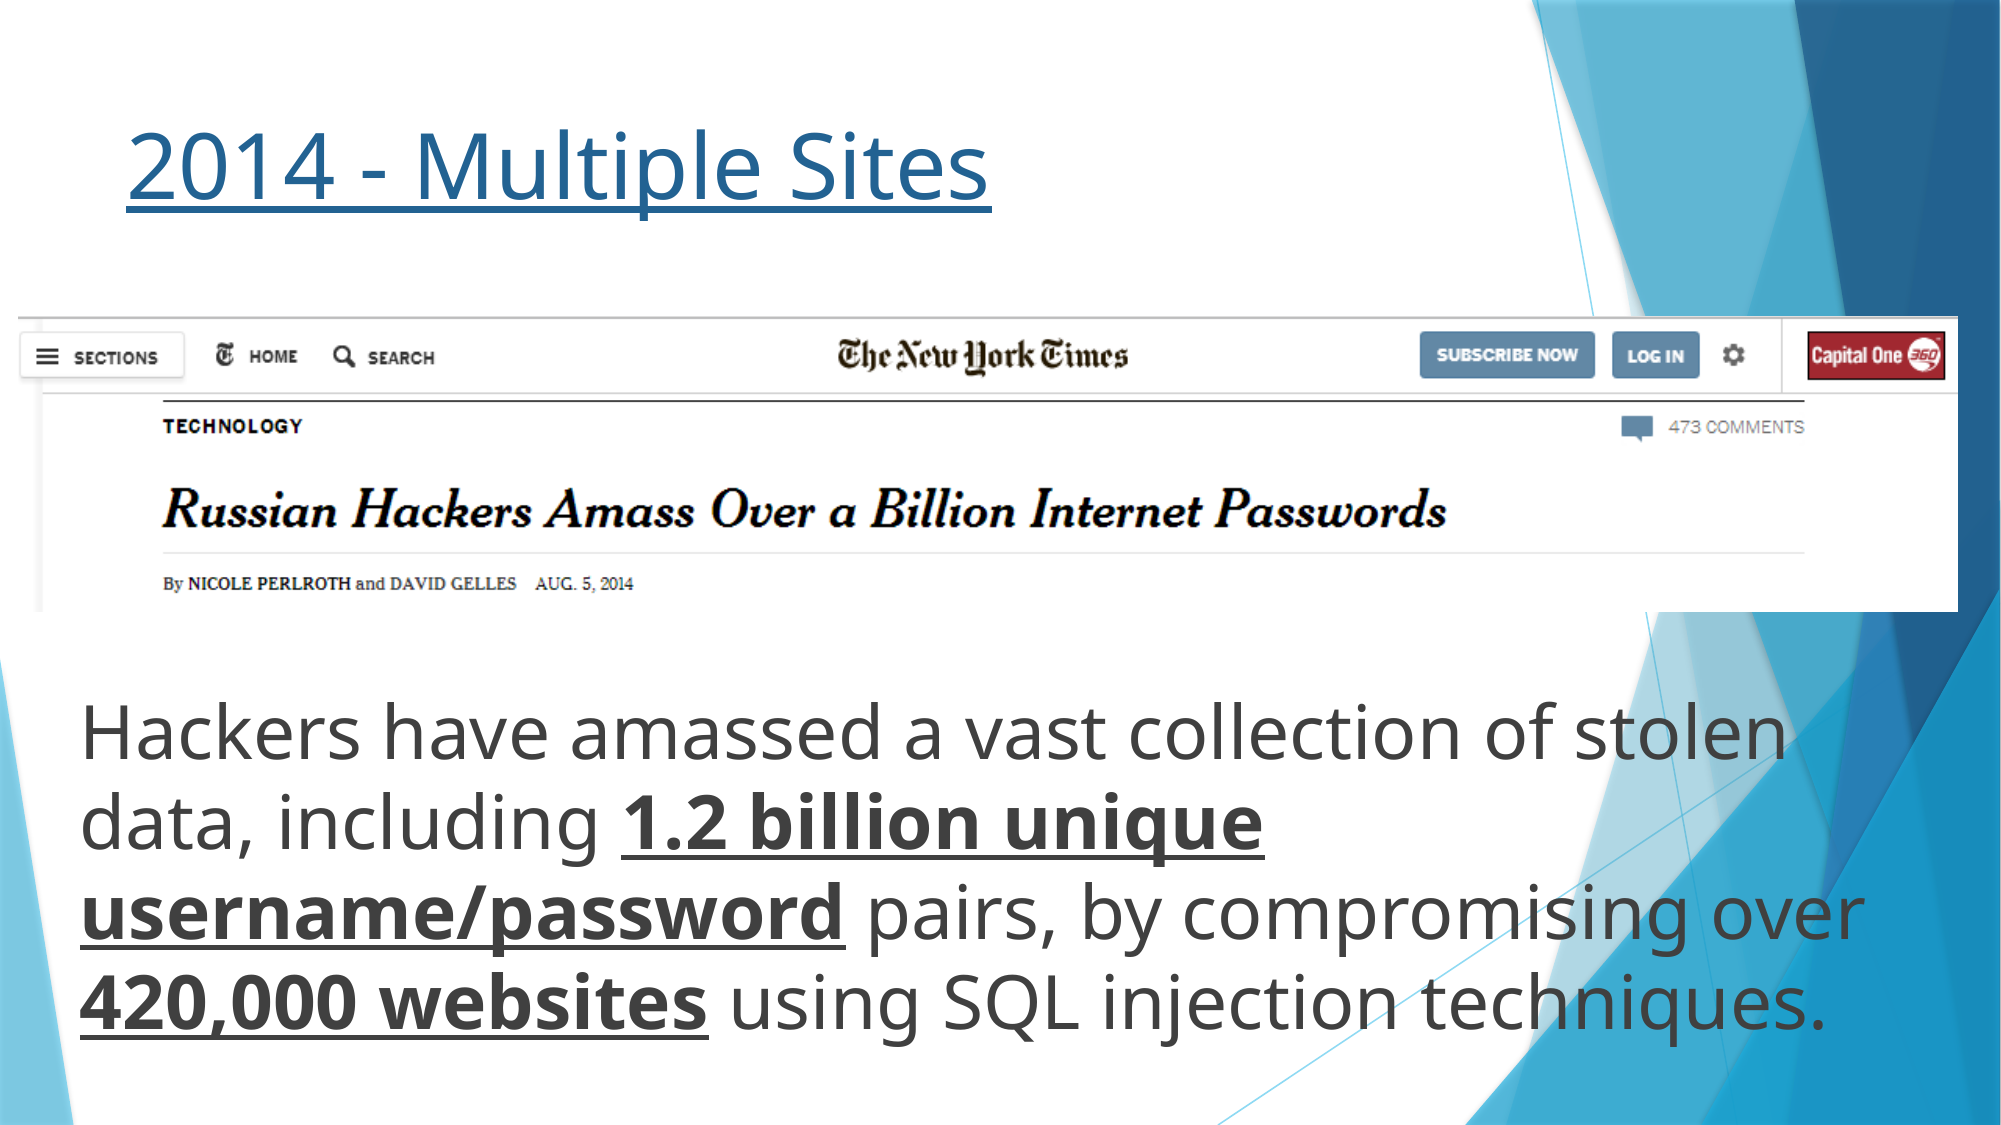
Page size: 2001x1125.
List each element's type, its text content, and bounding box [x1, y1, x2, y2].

picture [17, 316, 1958, 613]
list Hackers have amassed a vast collection of stolen data, including 1.2 billion unique username/password pairs, by compromising over 420,000 websites using SQL injection techniques. [64, 676, 1958, 1125]
title 2014 - Multiple Sites [111, 99, 1710, 279]
